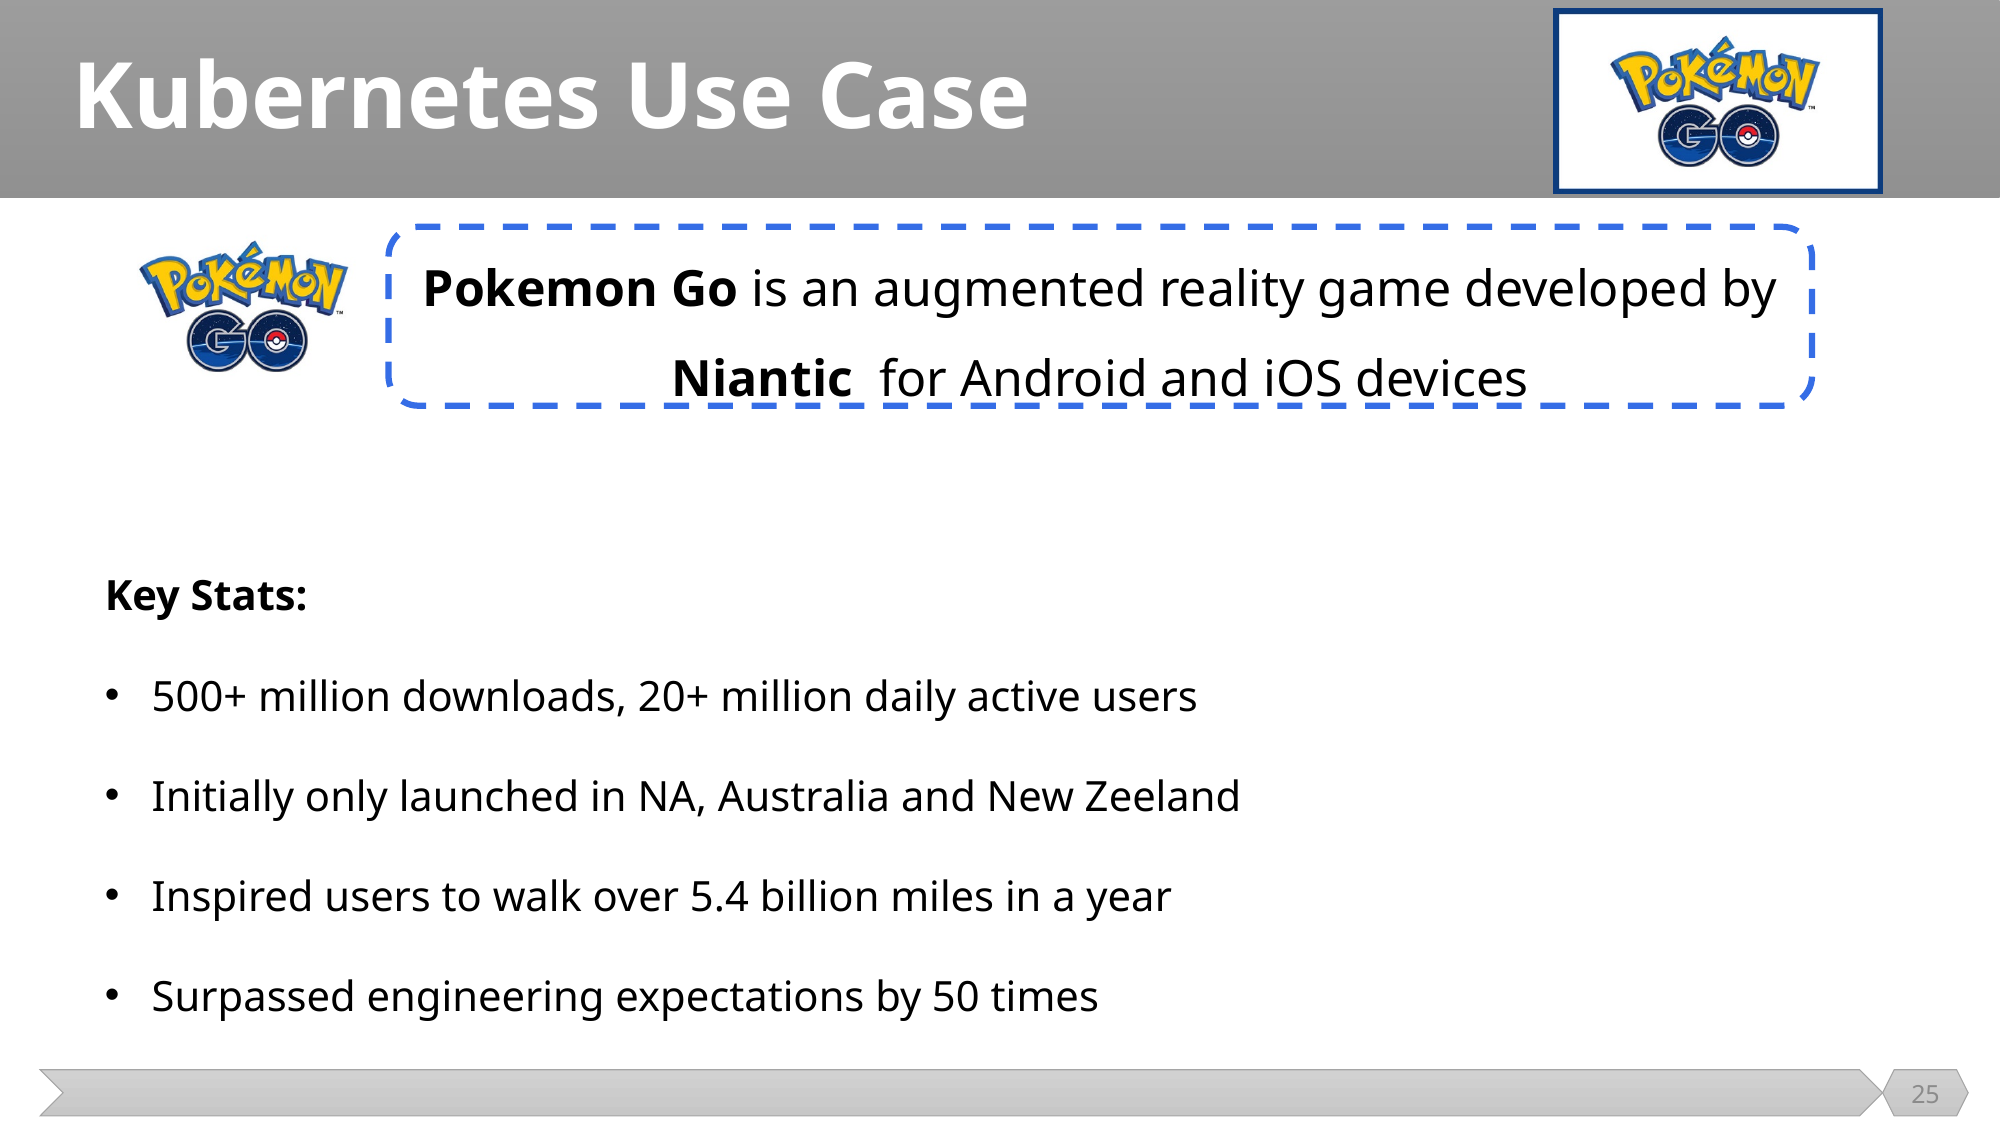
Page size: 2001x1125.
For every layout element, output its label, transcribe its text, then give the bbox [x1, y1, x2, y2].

text_box Key Stats: 500+ million downloads, 20+ million daily active users Initially only launched in NA, Australia and New Zeeland Inspired users to walk over 5.4 billion miles in a year Surpassed engineering expectations by 50 times [90, 511, 1285, 1027]
slide_number 25 [1882, 1065, 1969, 1125]
title Kubernetes Use Case [56, 0, 1969, 199]
picture [1553, 8, 1883, 195]
text_box Pokemon Go is an augmented reality game developed by Niantic for Android and iOS devices [387, 225, 1814, 407]
picture [118, 227, 373, 383]
